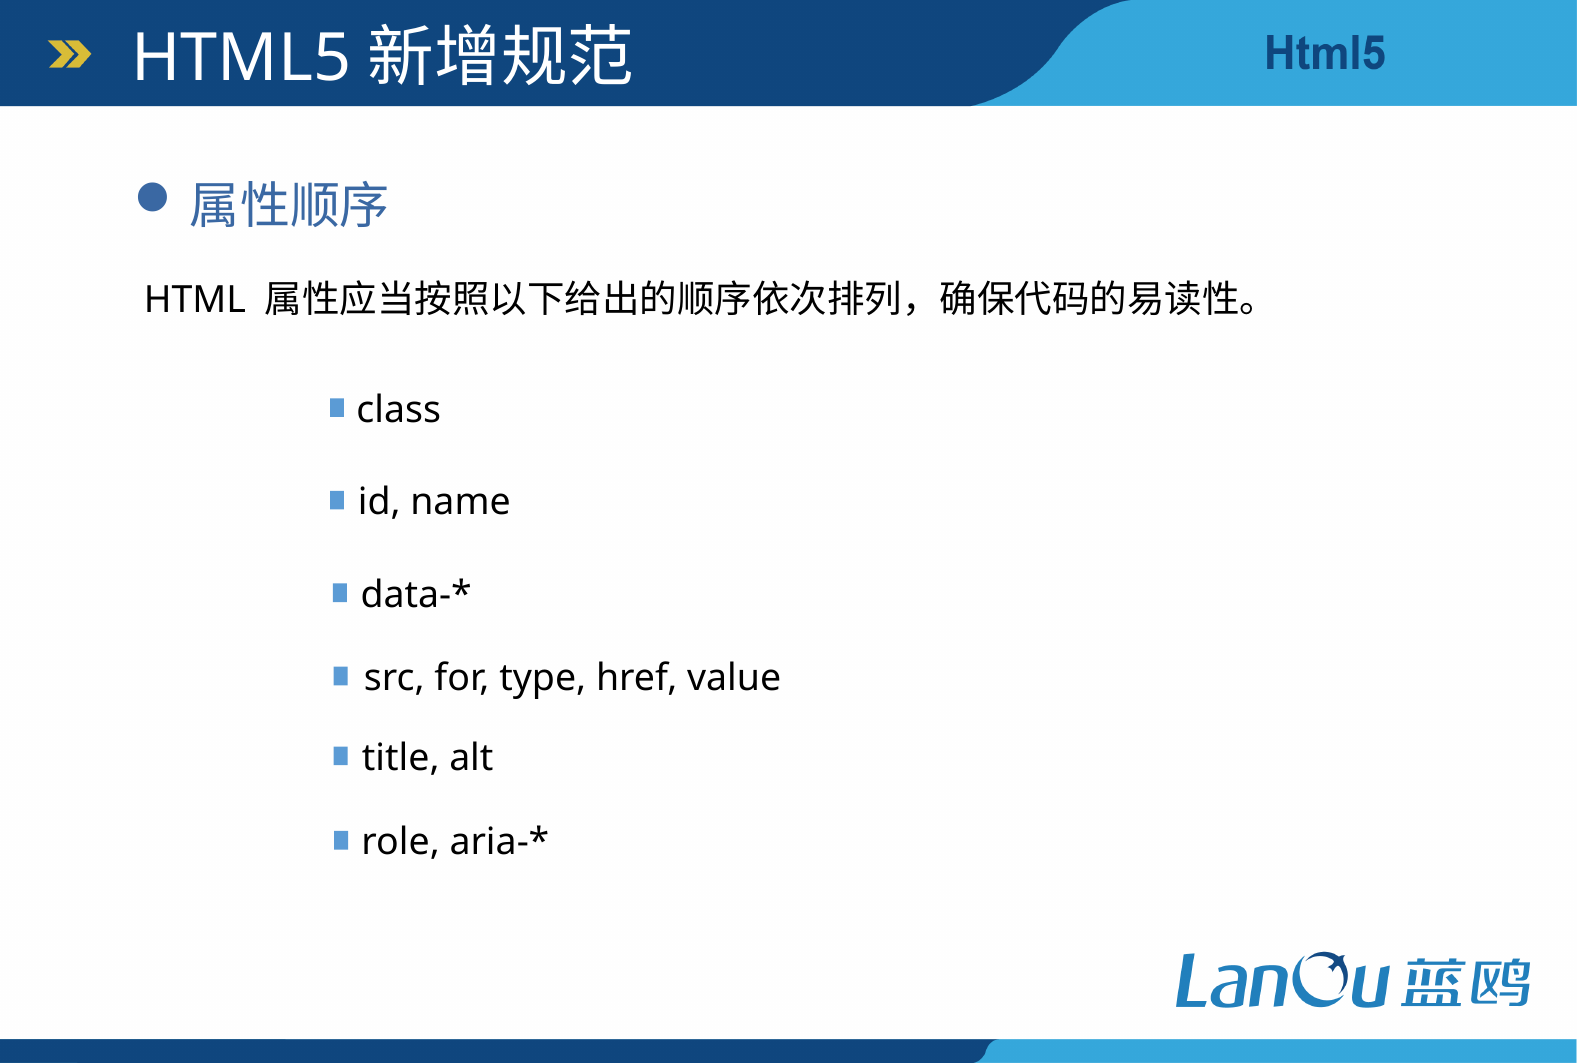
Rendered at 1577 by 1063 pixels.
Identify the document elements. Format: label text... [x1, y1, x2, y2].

text_box HTML 属性应当按照以下给出的顺序依次排列，确保代码的易读性。 [129, 267, 1293, 327]
text_box [333, 666, 349, 686]
text_box [329, 490, 343, 511]
text_box [333, 830, 346, 851]
text_box title, alt [347, 725, 509, 786]
text_box role, aria-* [346, 809, 565, 870]
text_box src, for, type, href, value [349, 645, 797, 706]
text_box class [341, 377, 457, 438]
text_box [333, 745, 347, 766]
text_box id, name [343, 469, 526, 530]
text_box [332, 582, 345, 603]
text_box HTML5新增规范 [116, 5, 650, 101]
text_box [329, 397, 341, 418]
text_box data-* [345, 562, 487, 623]
picture [0, 0, 1577, 1063]
text_box 属性顺序 [126, 166, 398, 242]
